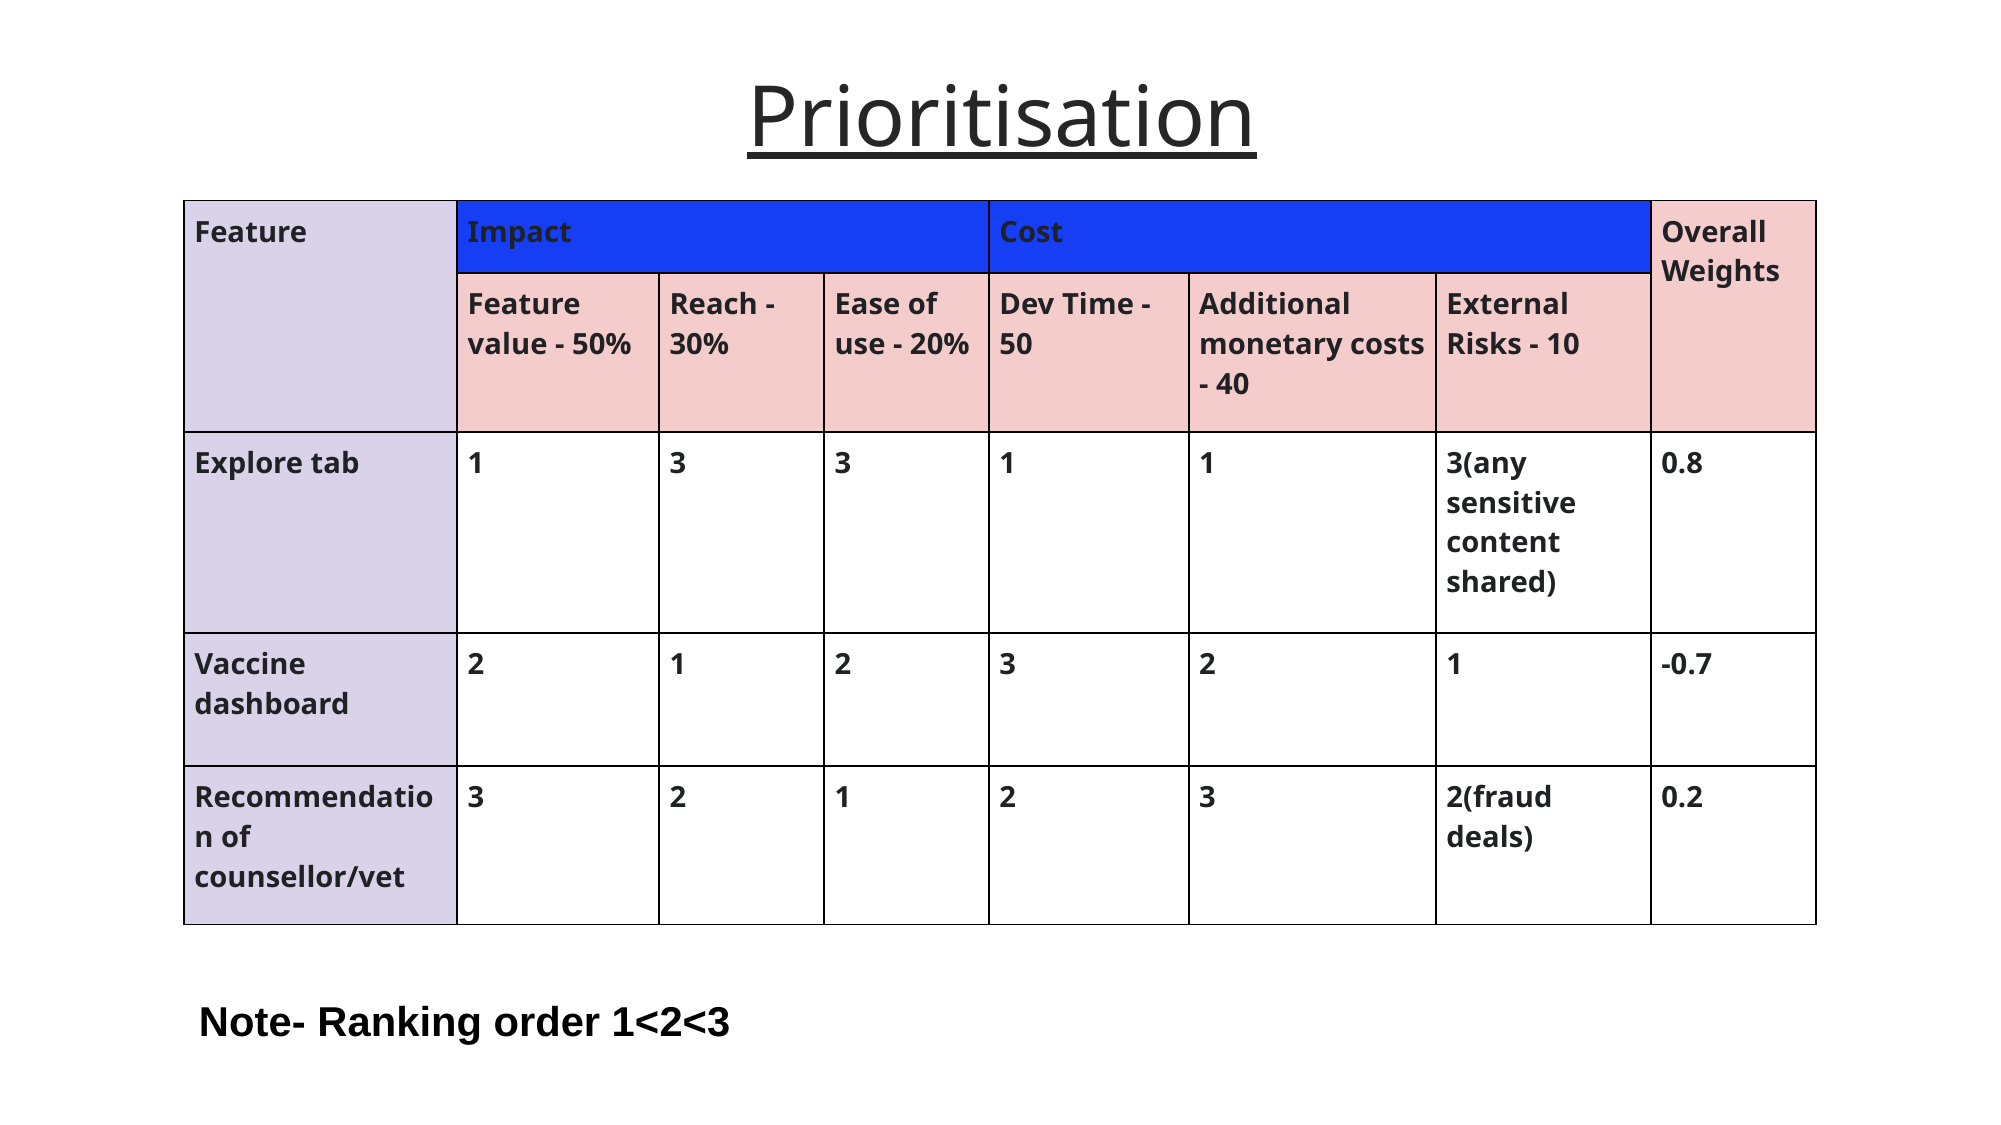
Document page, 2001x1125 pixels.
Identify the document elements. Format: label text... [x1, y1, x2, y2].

table_cell Additional monetary costs - 40 [1190, 274, 1435, 431]
table_cell 1 [1190, 433, 1435, 632]
table_cell Vaccine dashboard [185, 634, 456, 765]
table_cell 0.8 [1652, 433, 1815, 632]
table_cell -0.7 [1652, 634, 1815, 765]
list Prioritisation [53, 55, 1952, 175]
table_cell 1 [660, 634, 823, 765]
table_cell 3 [990, 634, 1188, 765]
table_cell Dev Time - 50 [990, 274, 1188, 431]
table_cell 3 [825, 433, 988, 632]
table_cell 3 [1190, 767, 1435, 924]
table_cell 1 [990, 433, 1188, 632]
table_cell 3(any sensitive content shared) [1437, 433, 1650, 632]
table_cell 2 [1190, 634, 1435, 765]
table_cell 0.2 [1652, 767, 1815, 924]
table_cell 2 [990, 767, 1188, 924]
table_header Overall Weights [1652, 201, 1815, 431]
table_header Feature [185, 201, 456, 431]
table_cell Feature value - 50% [458, 274, 658, 431]
text_box Note- Ranking order 1<2<3 [183, 979, 1622, 1060]
table_cell External Risks - 10 [1437, 274, 1650, 431]
table_cell 1 [458, 433, 658, 632]
table_cell 2 [458, 634, 658, 765]
table_cell 1 [1437, 634, 1650, 765]
table_cell 3 [660, 433, 823, 632]
table_header Cost [990, 201, 1650, 272]
table_header Impact [458, 201, 988, 272]
table_cell Explore tab [185, 433, 456, 632]
table_cell Recommendation of counsellor/vet [185, 767, 456, 924]
table_cell 2(fraud deals) [1437, 767, 1650, 924]
table_cell 2 [660, 767, 823, 924]
table_cell Ease of use - 20% [825, 274, 988, 431]
table_cell 1 [825, 767, 988, 924]
table_cell 3 [458, 767, 658, 924]
table_cell 2 [825, 634, 988, 765]
table_cell Reach - 30% [660, 274, 823, 431]
